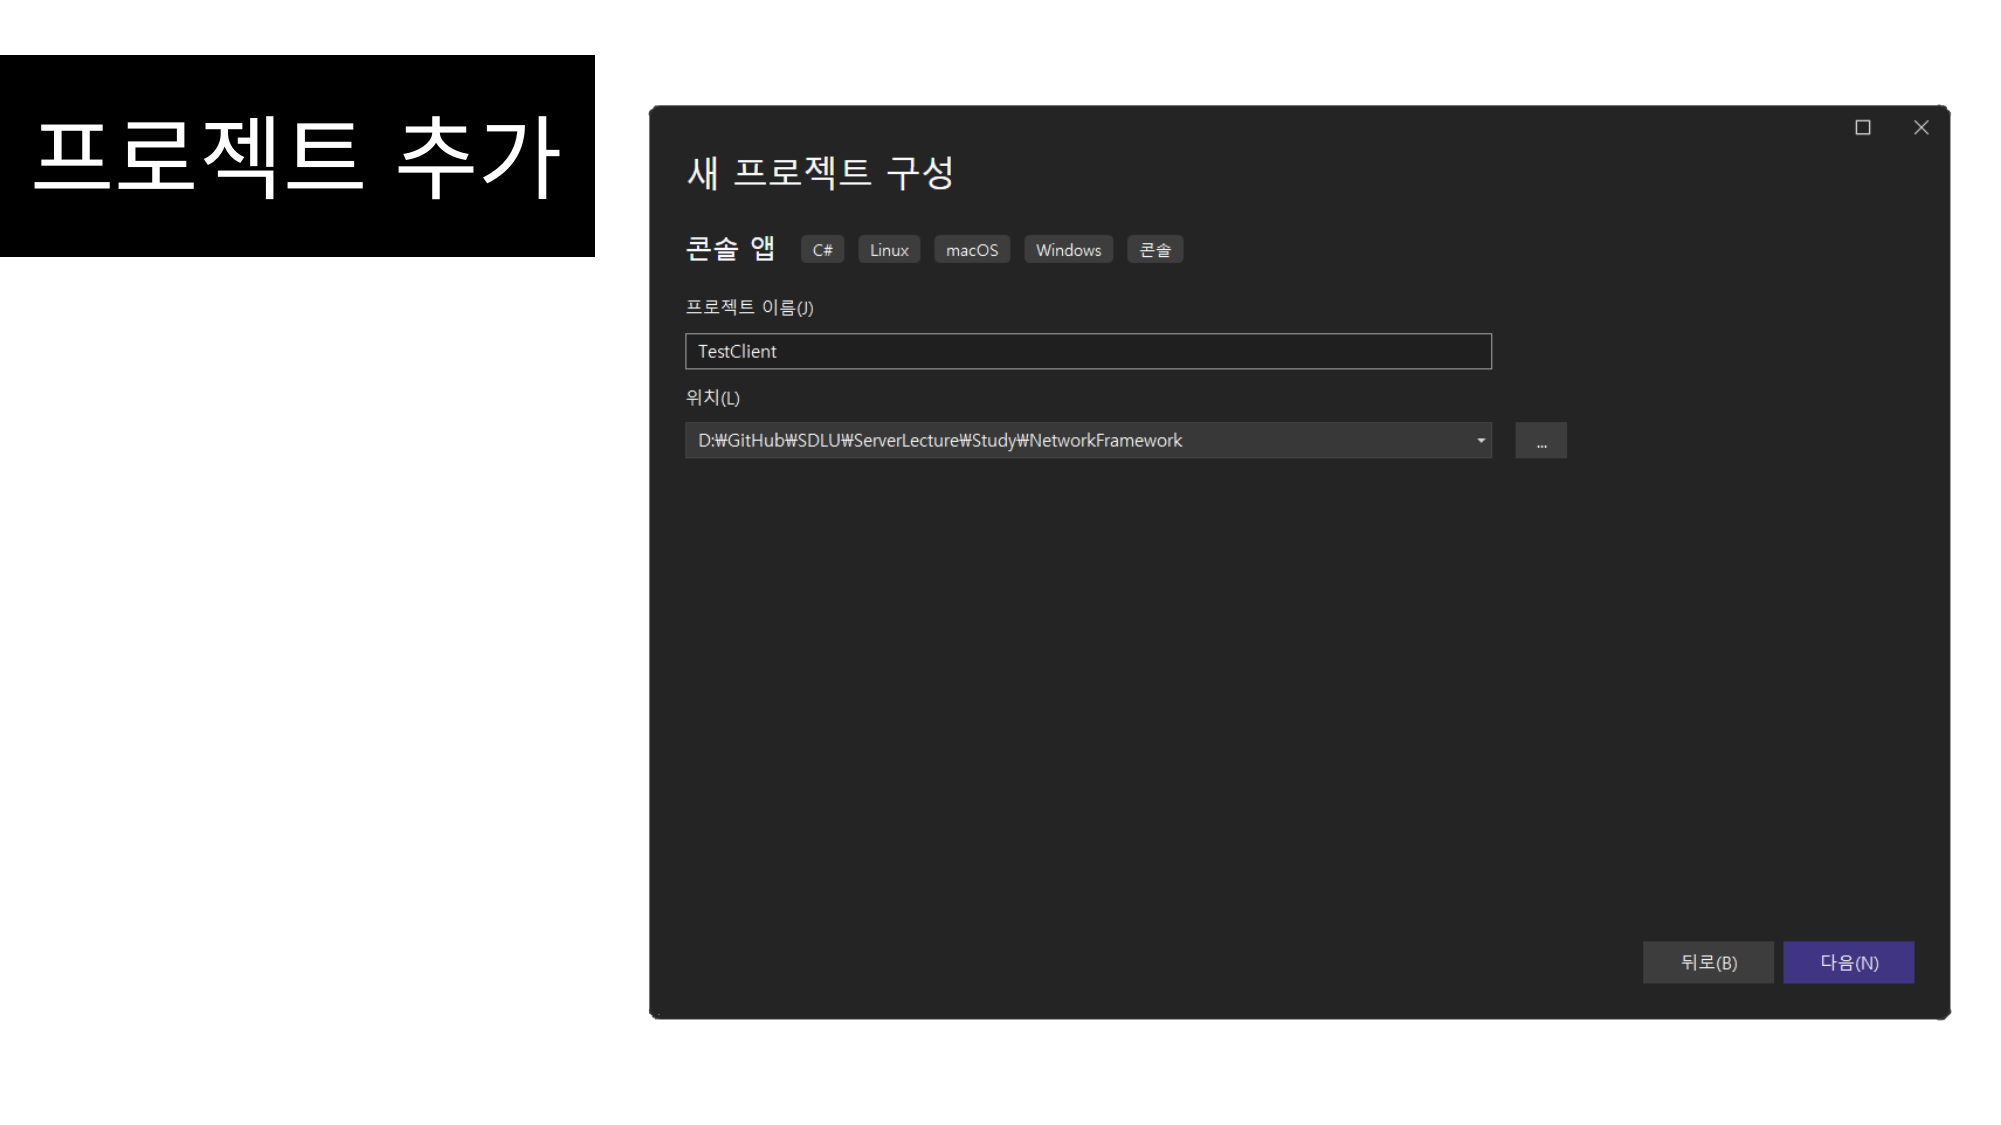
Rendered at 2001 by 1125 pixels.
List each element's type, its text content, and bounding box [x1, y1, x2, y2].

text_box 프로젝트 추가 [0, 55, 595, 257]
picture [648, 104, 1952, 1021]
